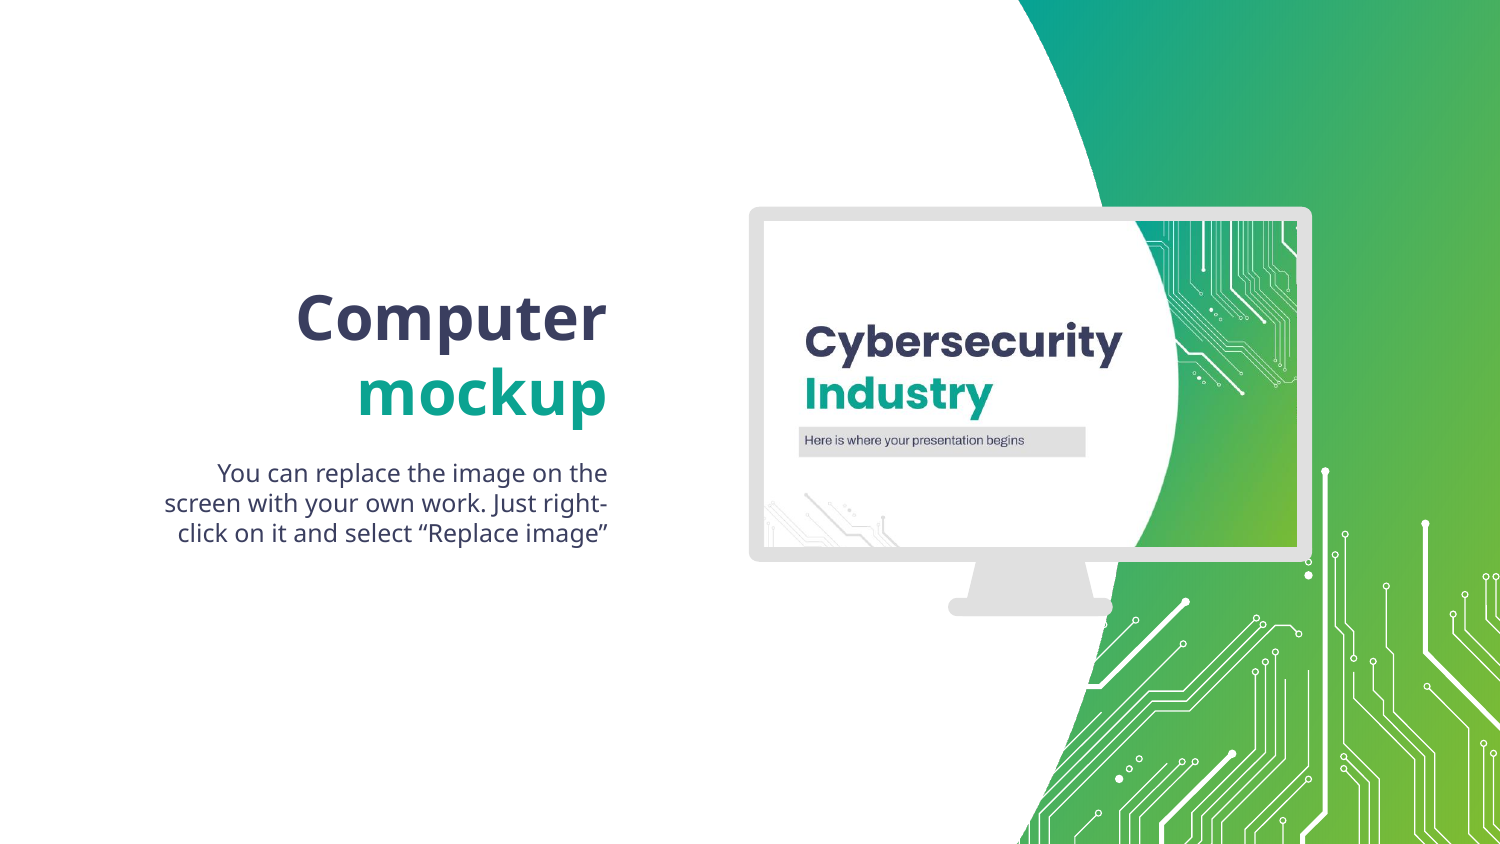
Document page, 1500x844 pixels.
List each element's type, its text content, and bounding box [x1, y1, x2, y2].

picture [1007, 617, 1253, 844]
picture [763, 221, 1298, 548]
picture [1007, 617, 1133, 721]
subtitle You can replace the image on the screen with your own work. Just right-click on it and select “Replace image” [143, 443, 624, 576]
picture [1007, 0, 1500, 844]
picture [1007, 617, 1165, 746]
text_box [748, 206, 1313, 617]
title Computer mockup [143, 268, 624, 443]
